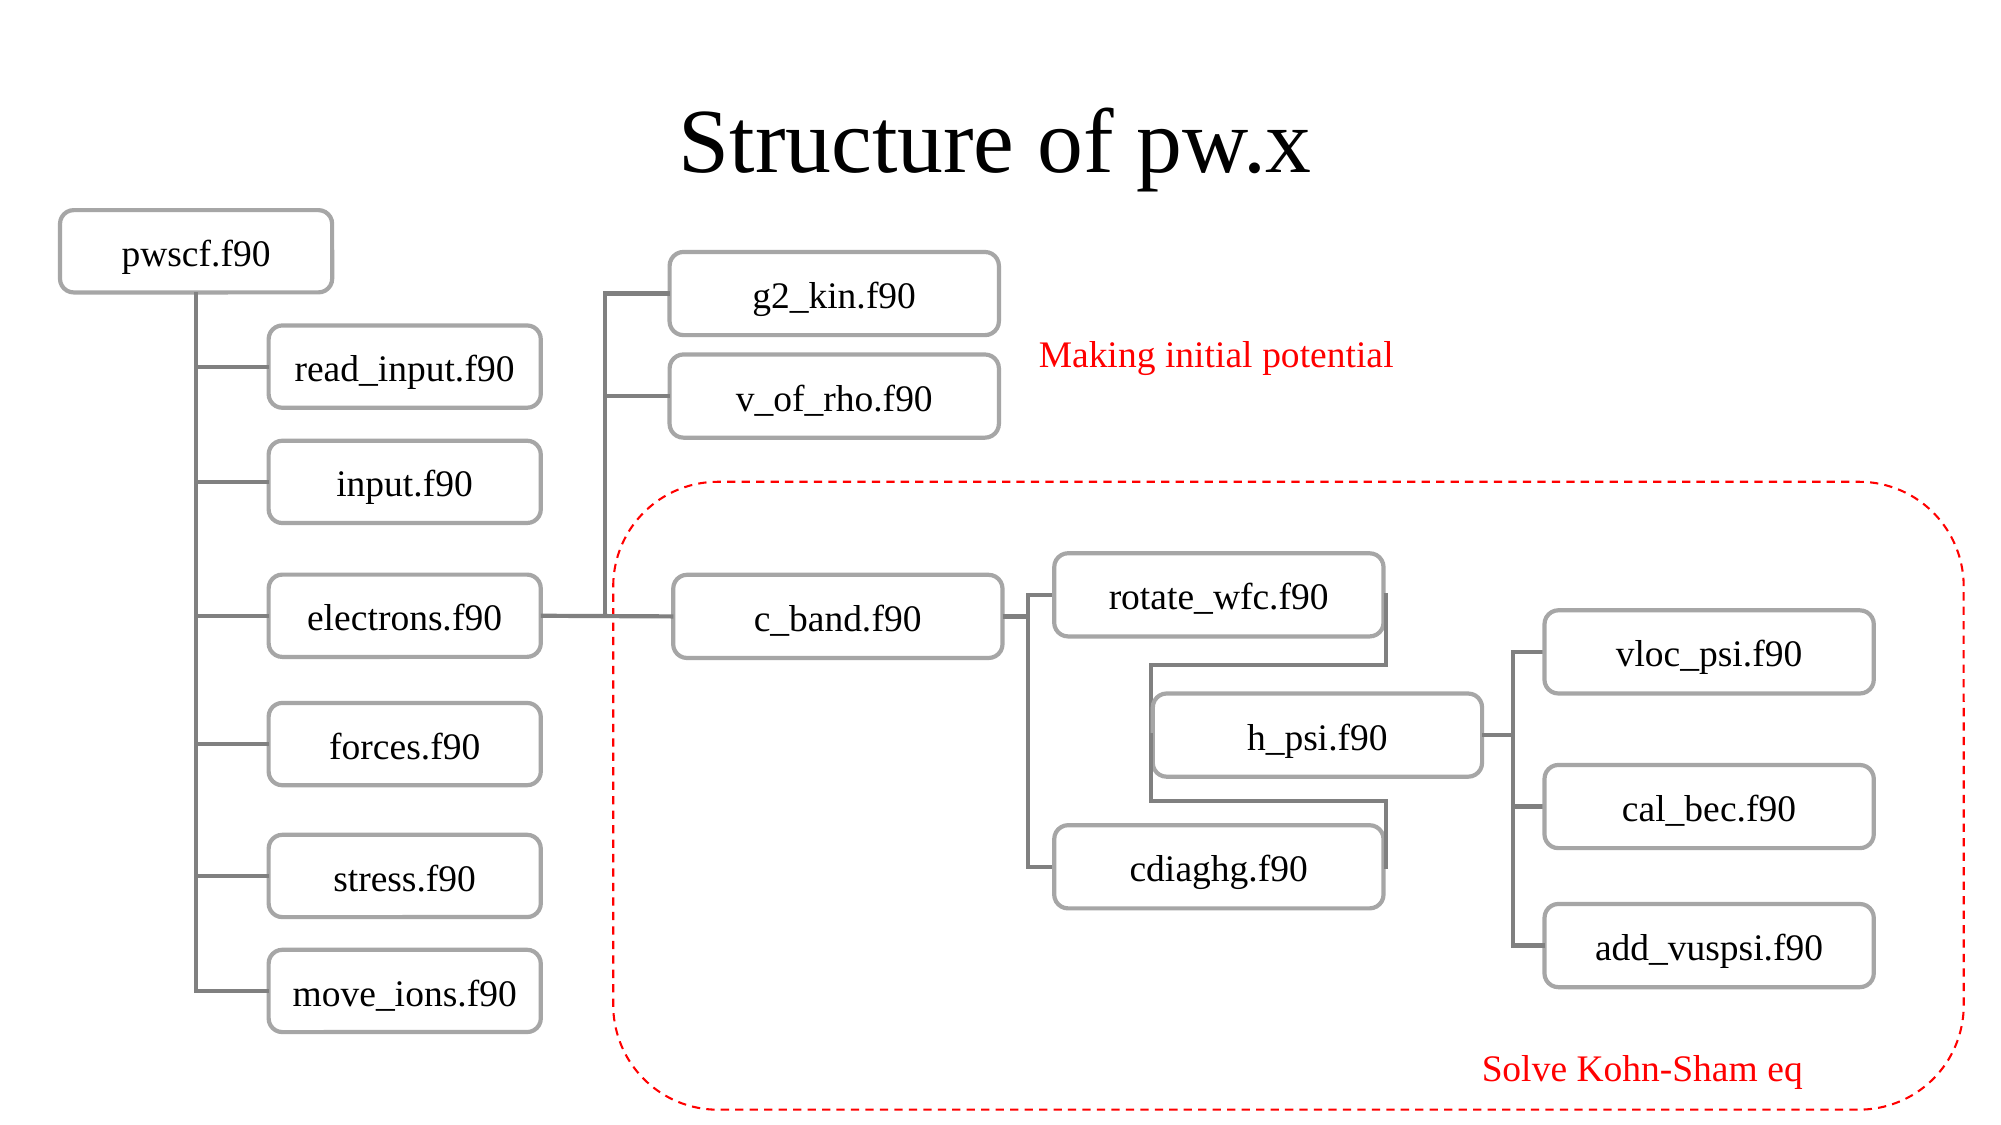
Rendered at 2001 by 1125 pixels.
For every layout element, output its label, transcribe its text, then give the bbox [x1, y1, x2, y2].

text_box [174, 387, 291, 461]
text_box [166, 773, 299, 847]
text_box Structure of pw.x [133, 33, 1859, 252]
text_box vloc_psi.f90 [1543, 609, 1875, 695]
text_box add_vuspsi.f90 [1543, 902, 1875, 989]
text_box Making initial potential [1024, 322, 1428, 383]
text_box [1482, 651, 1545, 735]
text_box cdiaghg.f90 [1053, 824, 1385, 910]
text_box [540, 293, 670, 396]
text_box v_of_rho.f90 [670, 353, 1000, 439]
text_box read_input.f90 [267, 324, 540, 409]
text_box input.f90 [267, 439, 540, 525]
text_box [1002, 616, 1055, 867]
text_box move_ions.f90 [267, 948, 542, 1034]
text_box [612, 480, 1965, 1111]
text_box h_psi.f90 [1384, 692, 1482, 778]
text_box pwscf.f90 [58, 209, 334, 294]
text_box electrons.f90 [267, 573, 542, 658]
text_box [1002, 594, 1055, 616]
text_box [1482, 735, 1545, 946]
text_box rotate_wfc.f90 [1053, 552, 1385, 638]
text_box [540, 396, 670, 615]
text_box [1152, 594, 1384, 735]
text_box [163, 511, 301, 584]
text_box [195, 293, 270, 366]
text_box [166, 641, 299, 715]
text_box stress.f90 [267, 833, 542, 919]
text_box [1152, 735, 1384, 867]
text_box g2_kin.f90 [668, 250, 1000, 337]
text_box cal_bec.f90 [1545, 763, 1875, 850]
text_box forces.f90 [267, 701, 542, 787]
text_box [175, 897, 290, 970]
